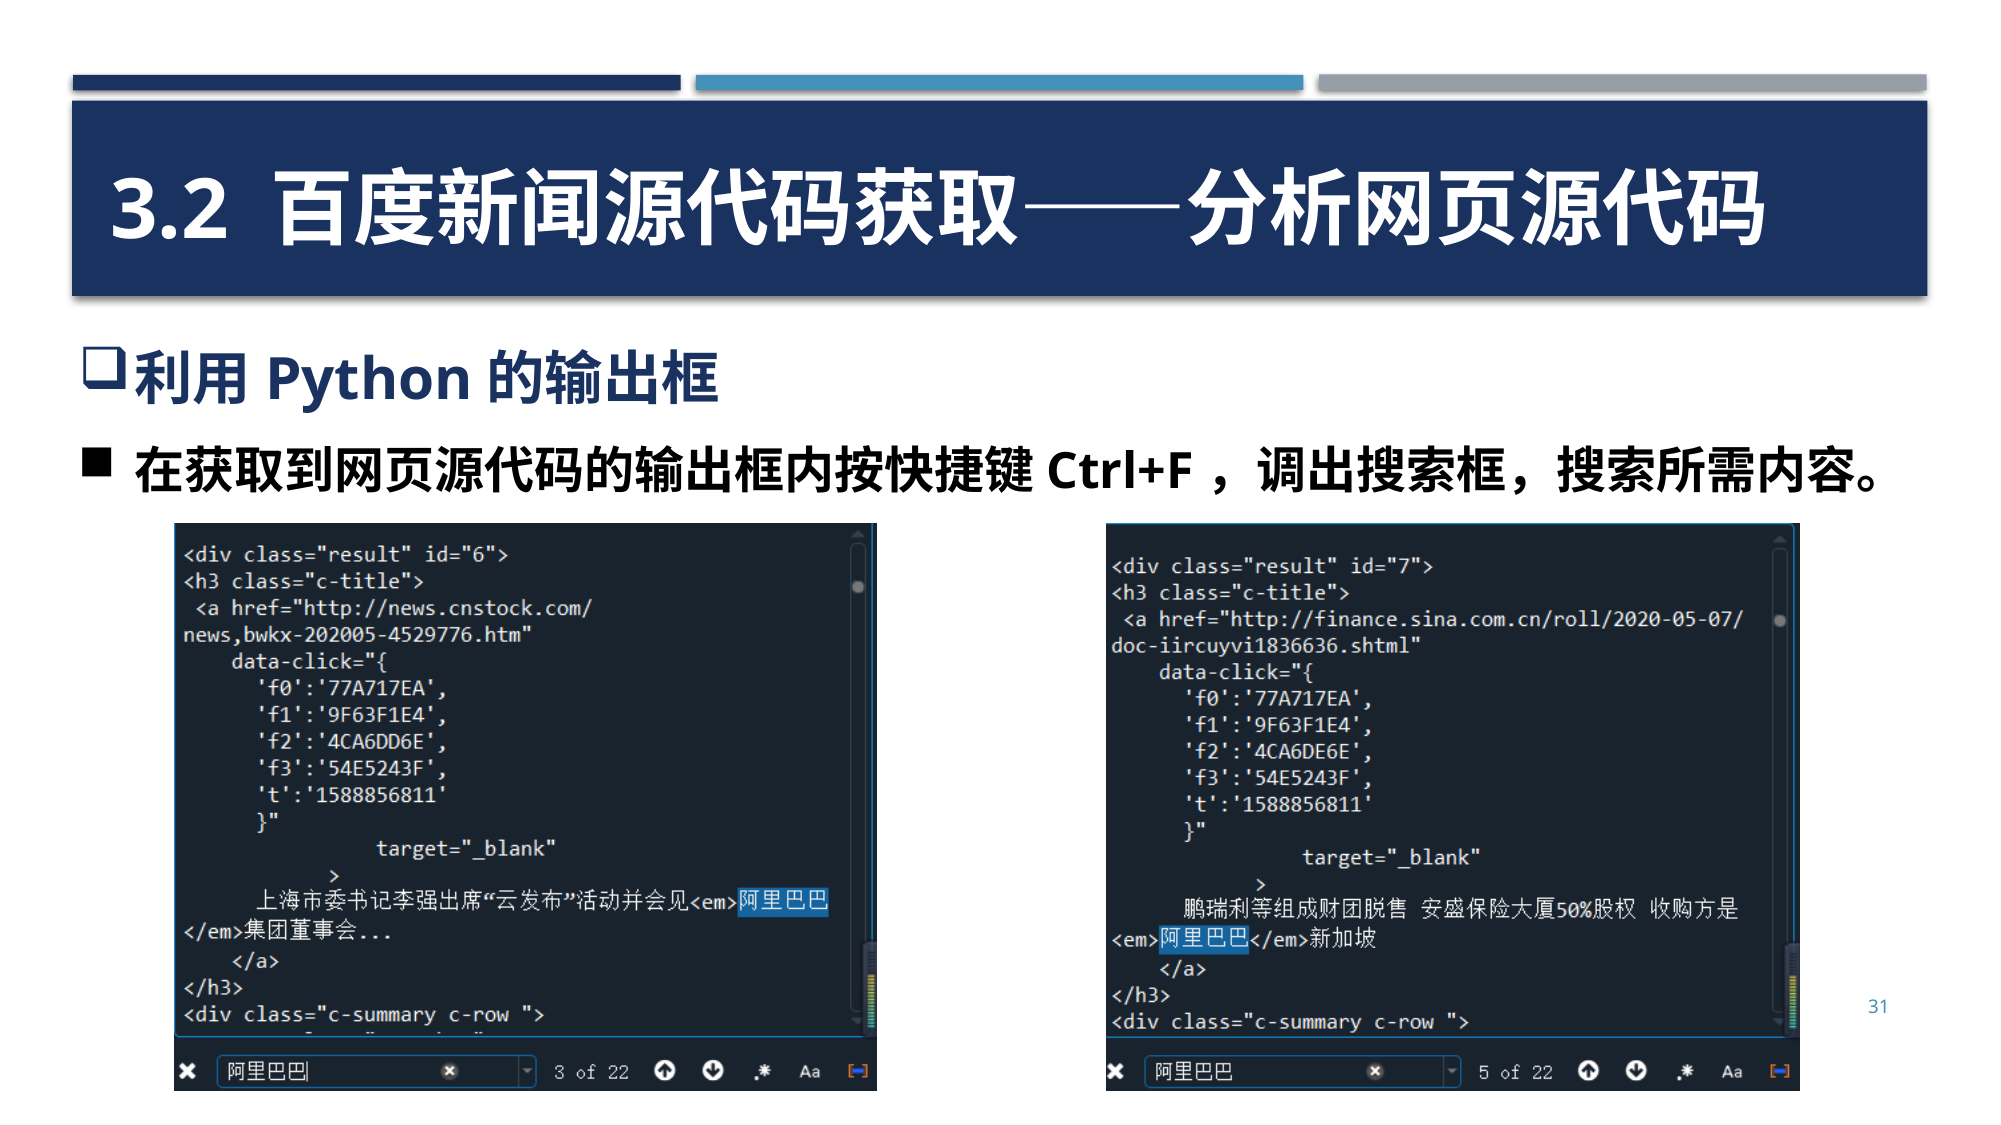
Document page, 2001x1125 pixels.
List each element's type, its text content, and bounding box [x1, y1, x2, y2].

picture [1106, 522, 1800, 1092]
picture [174, 522, 877, 1092]
text_box 在获取到网页源代码的输出框内按快捷键Ctrl+F，调出搜索框，搜索所需内容。 [63, 401, 1937, 506]
text_box 3.2 百度新闻源代码获取——分析网页源代码 [95, 147, 2000, 263]
slide_number 31 [1806, 977, 1905, 1037]
text_box 利用Python的输出框 [63, 298, 1925, 401]
